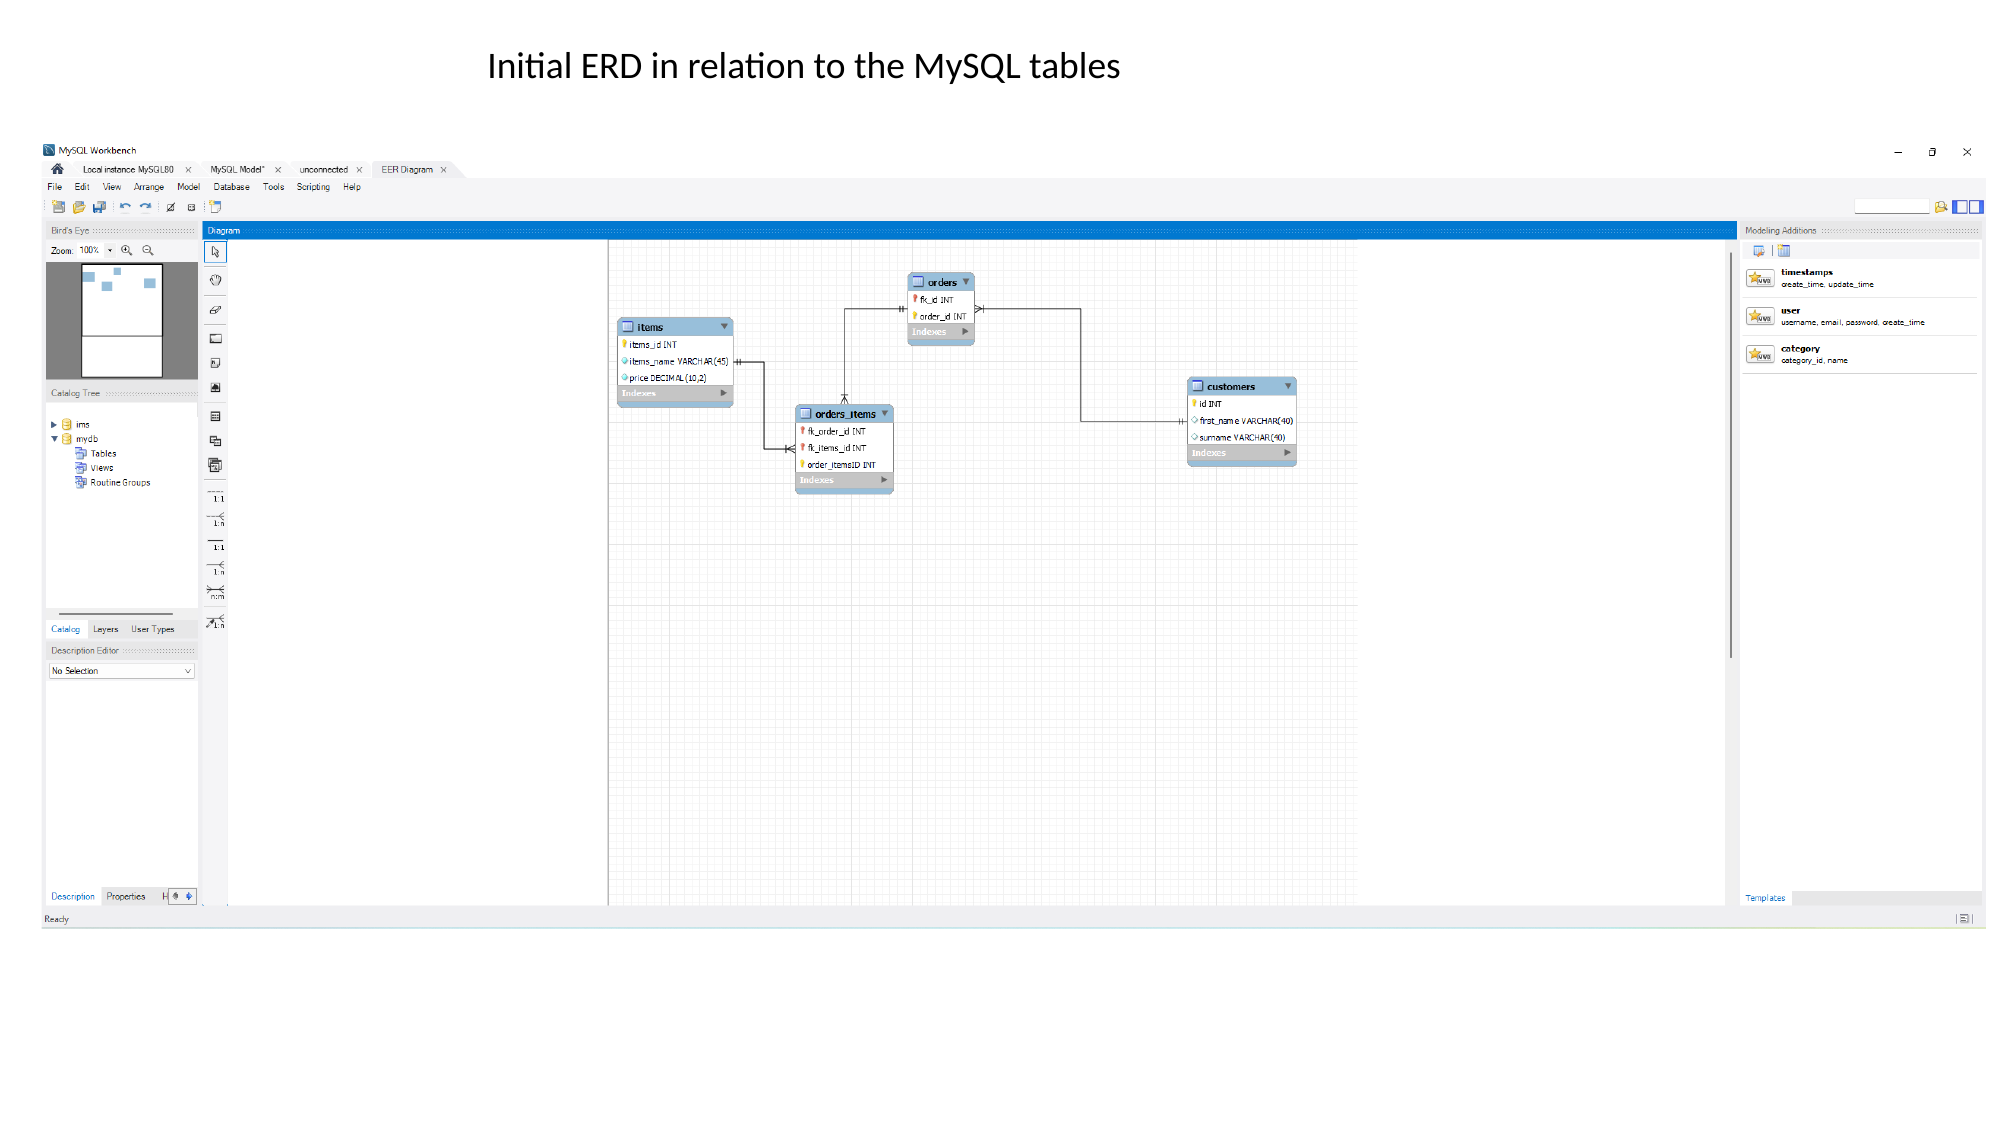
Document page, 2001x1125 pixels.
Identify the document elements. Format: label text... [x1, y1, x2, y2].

picture [41, 141, 1986, 929]
text_box Initial ERD in relation to the MySQL tables [472, 33, 1364, 94]
